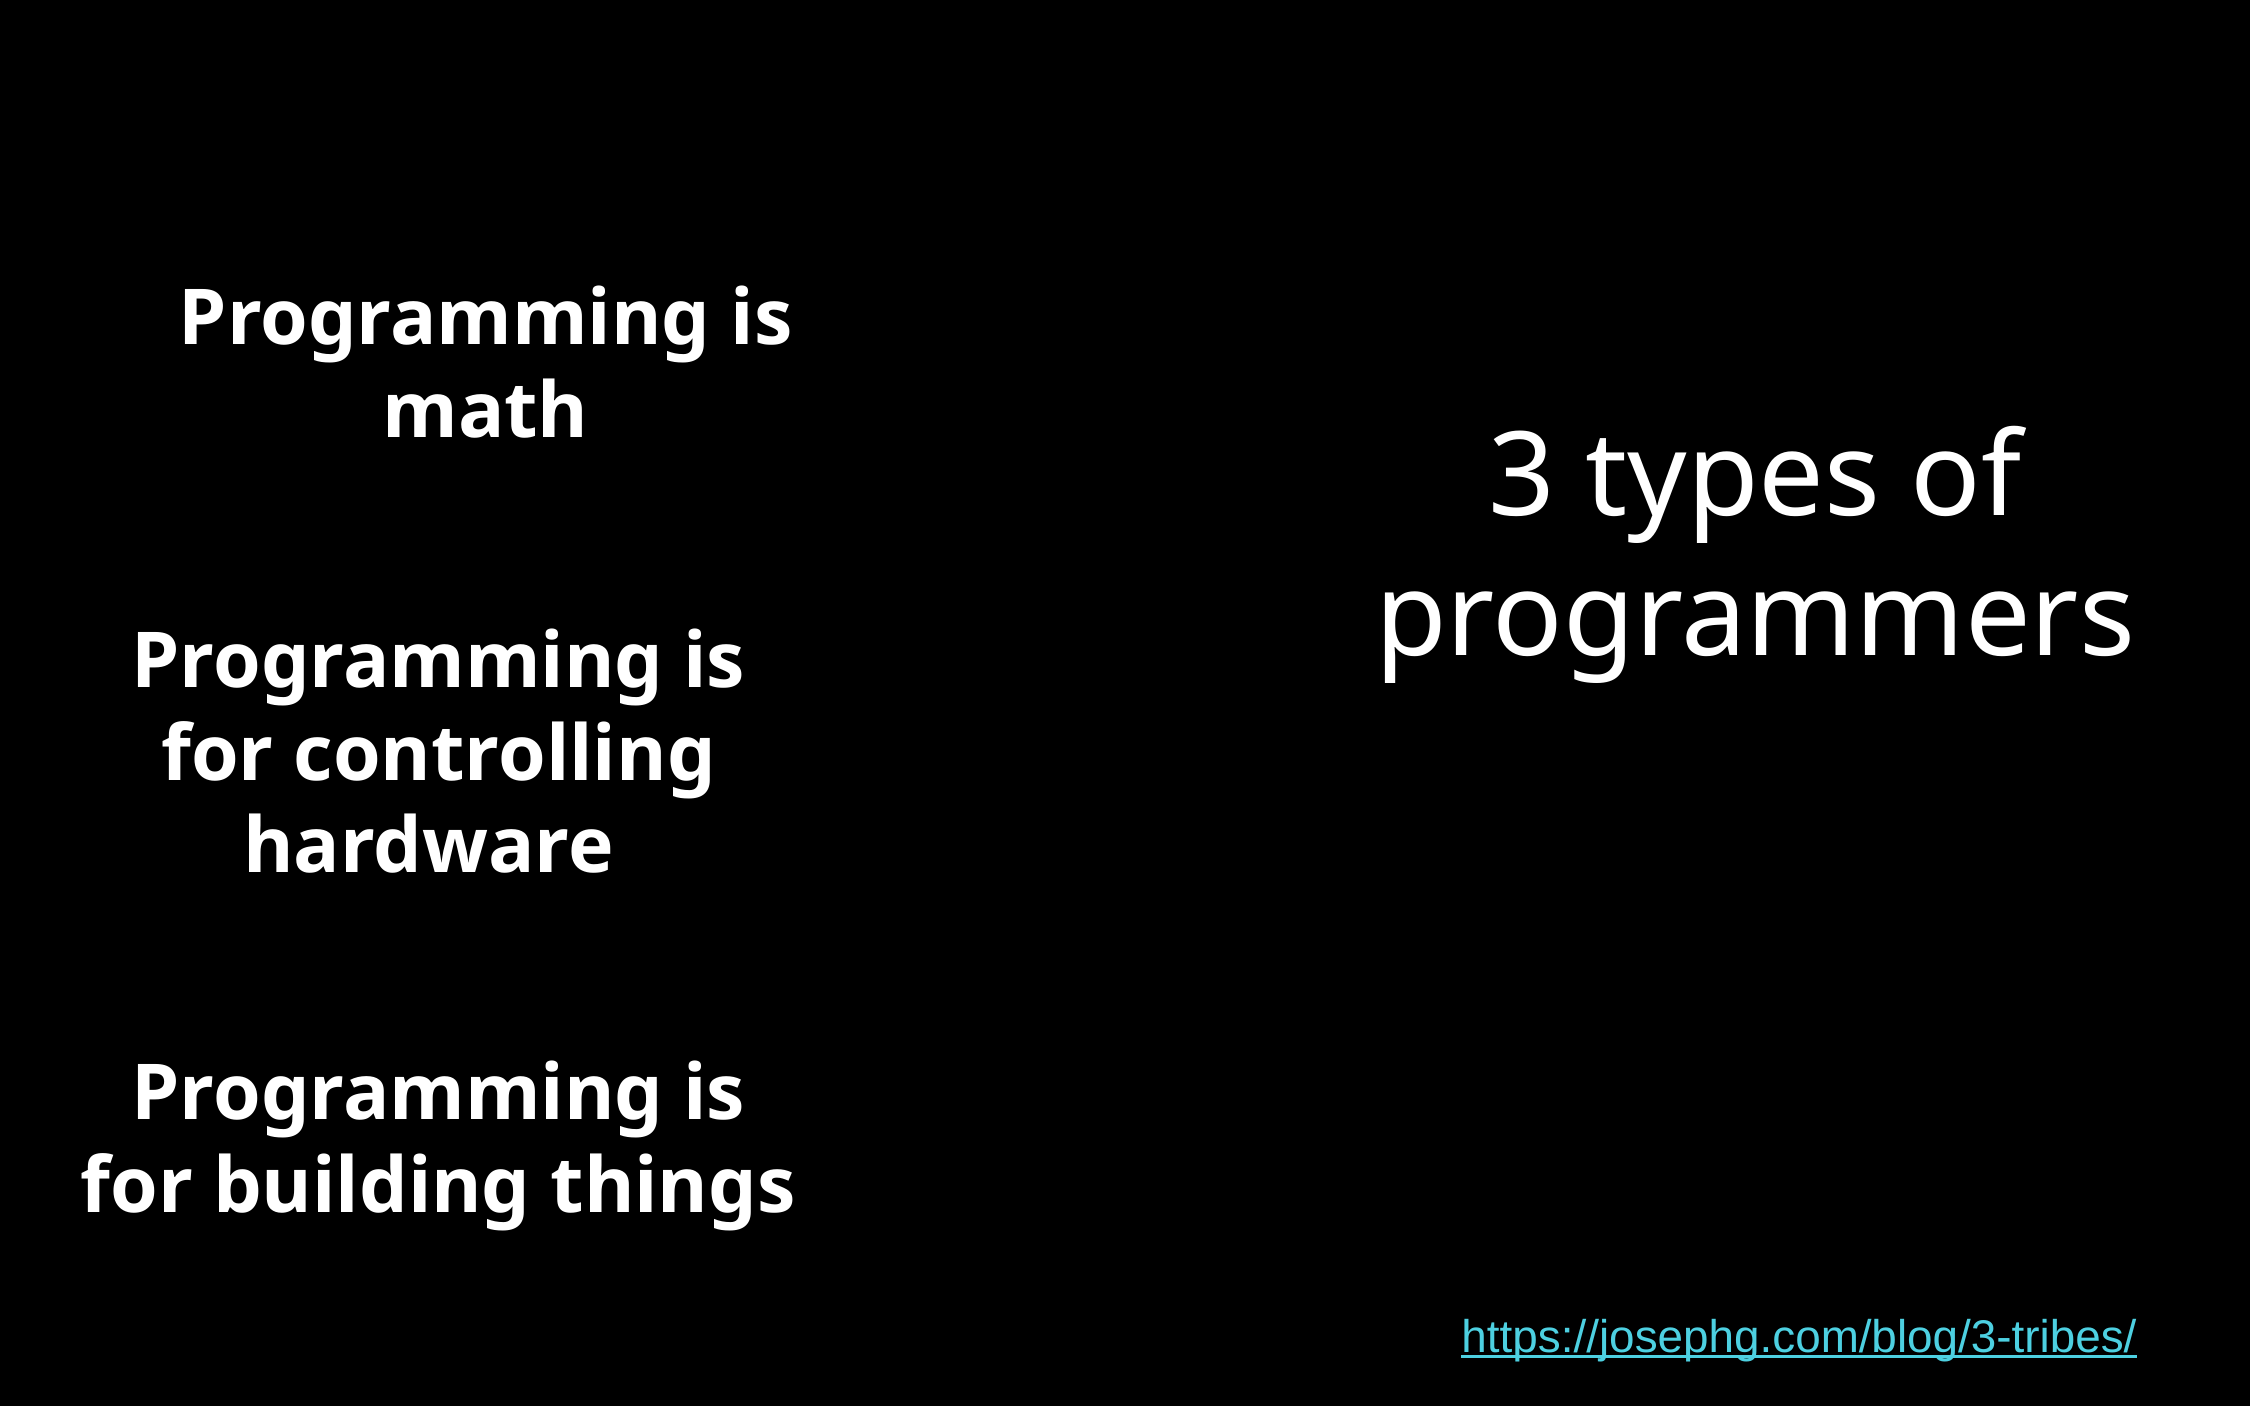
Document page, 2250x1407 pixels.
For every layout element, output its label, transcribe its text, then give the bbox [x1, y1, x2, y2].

text_box Programming is for building things [54, 1019, 823, 1162]
text_box 3 types of programmers [1284, 359, 2227, 719]
text_box Programming is for controlling hardware [54, 587, 823, 730]
text_box https://josephg.com/blog/3-tribes/ [1438, 1283, 2227, 1390]
text_box Programming is math [54, 244, 918, 387]
